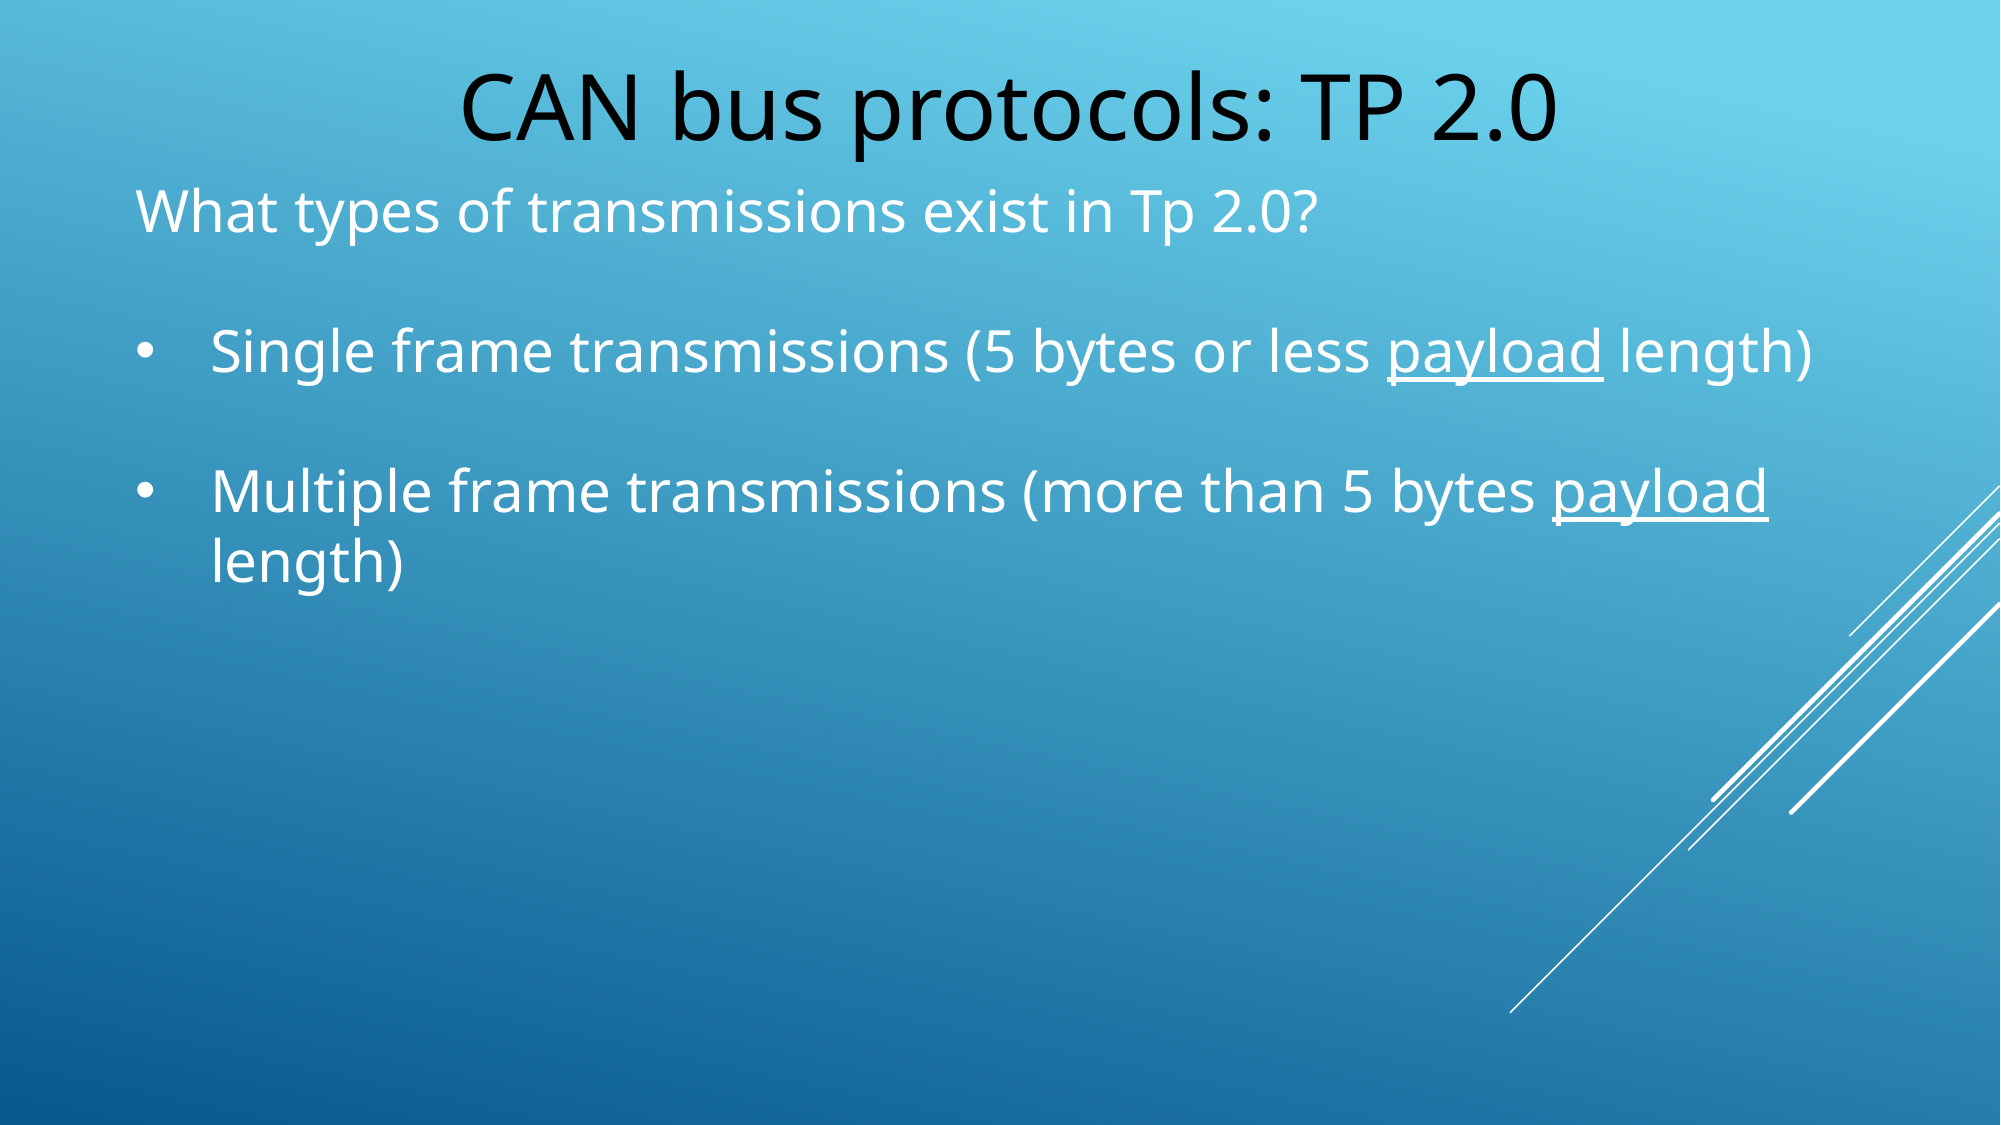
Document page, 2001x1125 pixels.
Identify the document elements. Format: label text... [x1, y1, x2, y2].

text_box What types of transmissions exist in Tp 2.0? Single frame transmissions (5 bytes or less payload length) Multiple frame transmissions (more than 5 bytes payload length) [120, 167, 1888, 672]
text_box CAN bus protocols: TP 2.0 [84, 40, 1935, 166]
